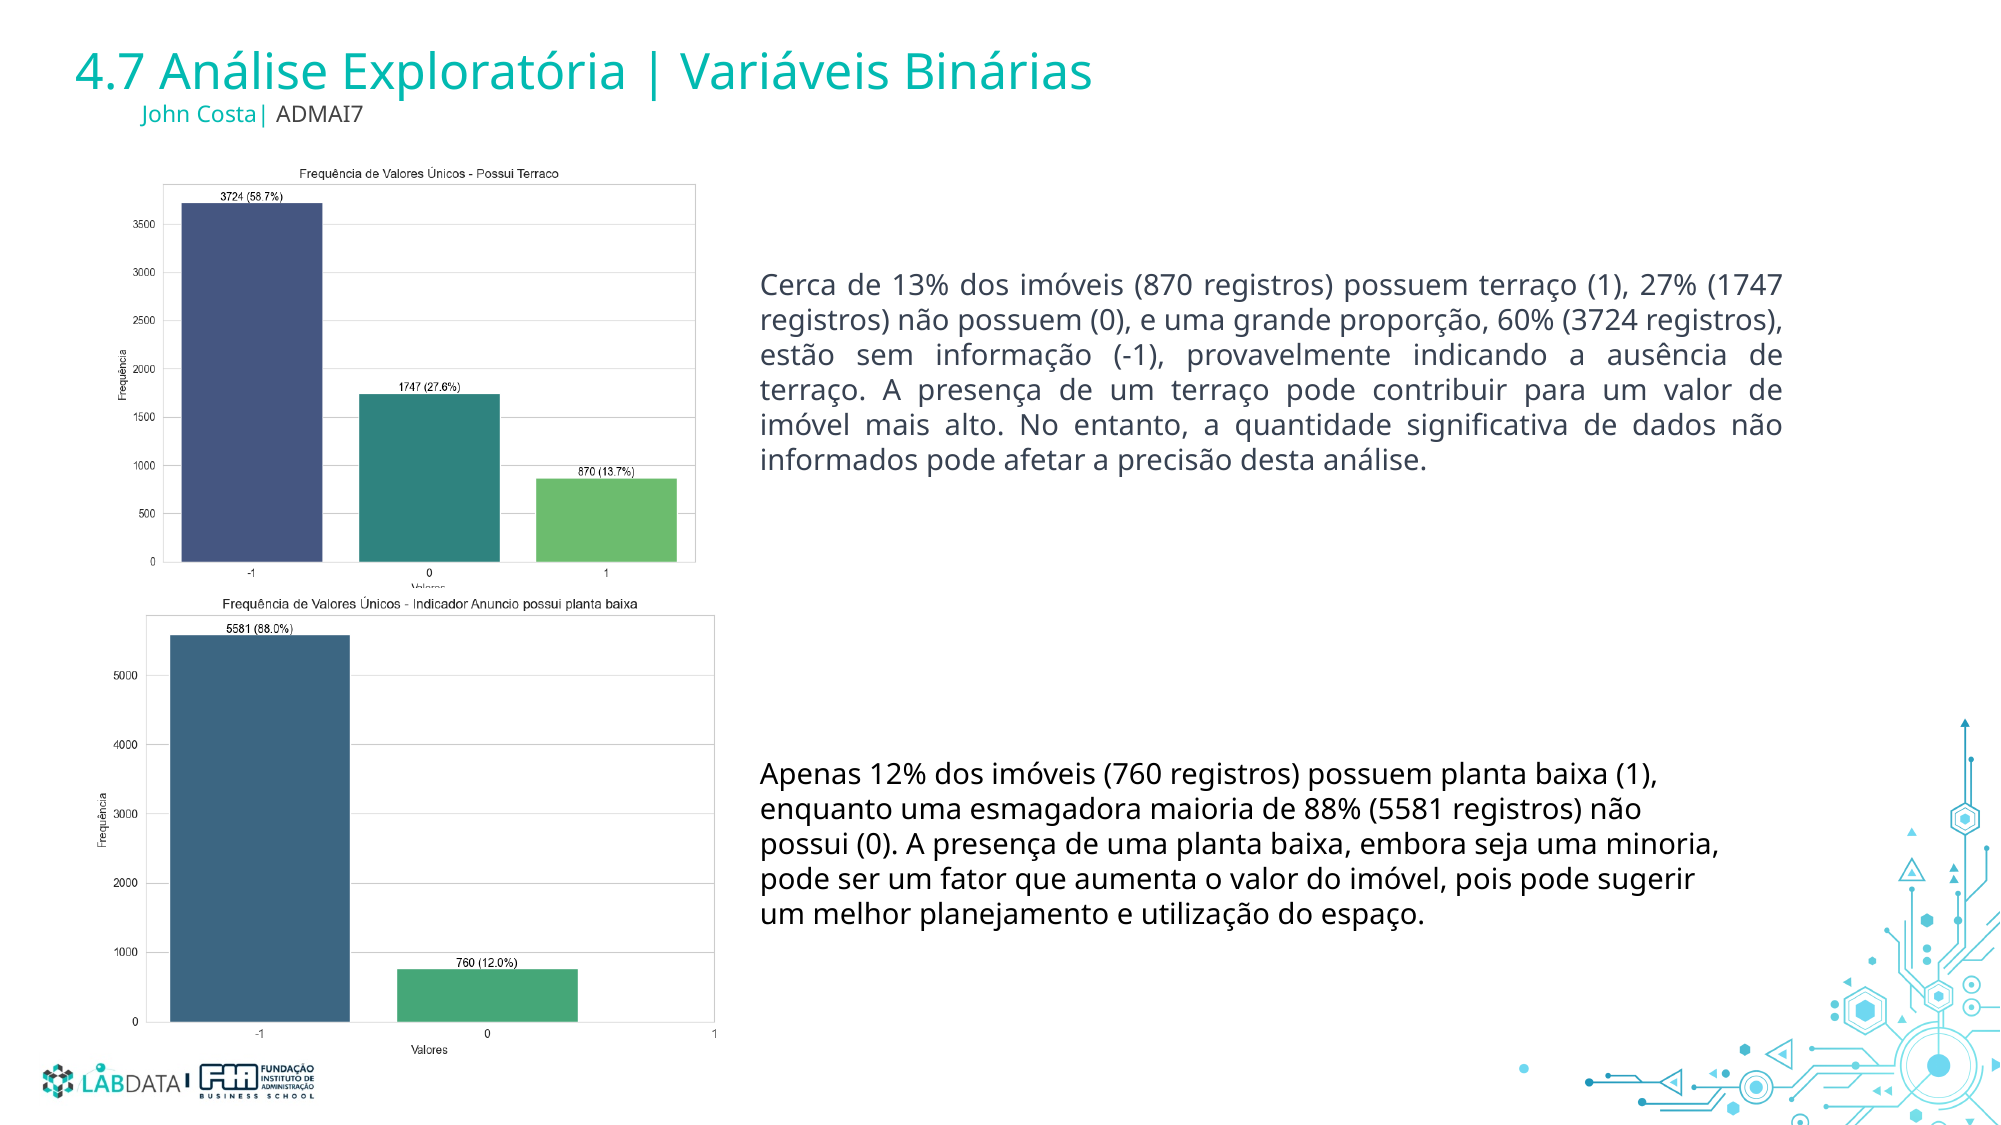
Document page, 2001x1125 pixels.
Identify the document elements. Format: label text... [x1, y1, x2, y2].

picture [39, 159, 724, 1106]
text_box Cerca de 13% dos imóveis (870 registros) possuem terraço (1), 27% (1747 registros) não possuem (0), e uma grande proporção, 60% (3724 registros), estão sem informação (-1), provavelmente indicando a ausência de terraço. A presença de um terraço pode contribuir para um valor de imóvel mais alto. No entanto, a quantidade significativa de dados não informados pode afetar a precisão desta análise. [745, 258, 1799, 484]
text_box 4.7 Análise Exploratória | Variáveis Binárias John Costa| ADMAI7 [60, 24, 1674, 142]
text_box Apenas 12% dos imóveis (760 registros) possuem planta baixa (1), enquanto uma esmagadora maioria de 88% (5581 registros) não possui (0). A presença de uma planta baixa, embora seja uma minoria, pode ser um fator que aumenta o valor do imóvel, pois pode sugerir um melhor planejamento e utilização do espaço. [745, 747, 1518, 938]
picture [1518, 718, 2000, 1125]
